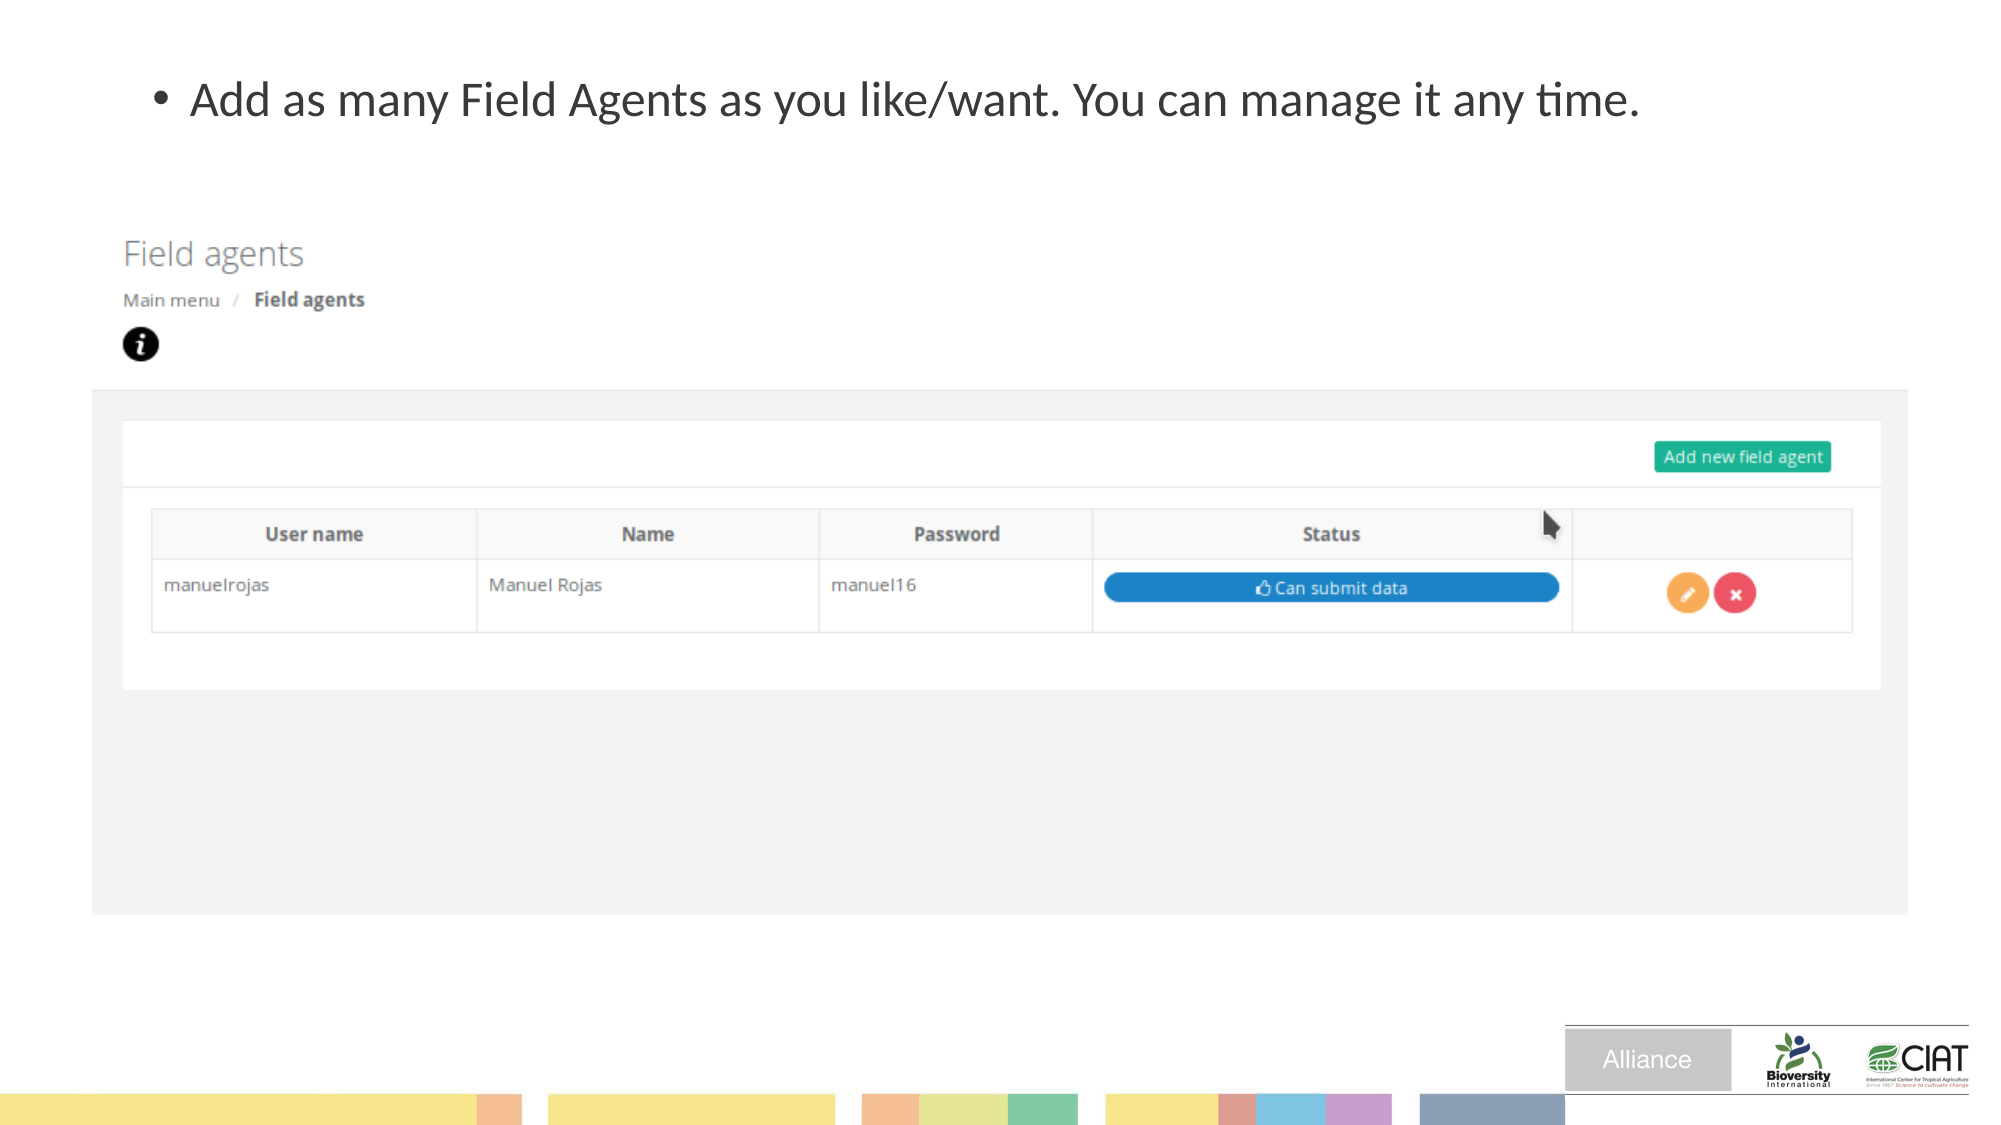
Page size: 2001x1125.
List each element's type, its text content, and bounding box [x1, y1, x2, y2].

picture [0, 0, 2000, 1125]
text_box Add as many Field Agents as you like/want. You can manage it any time. [137, 66, 1863, 206]
